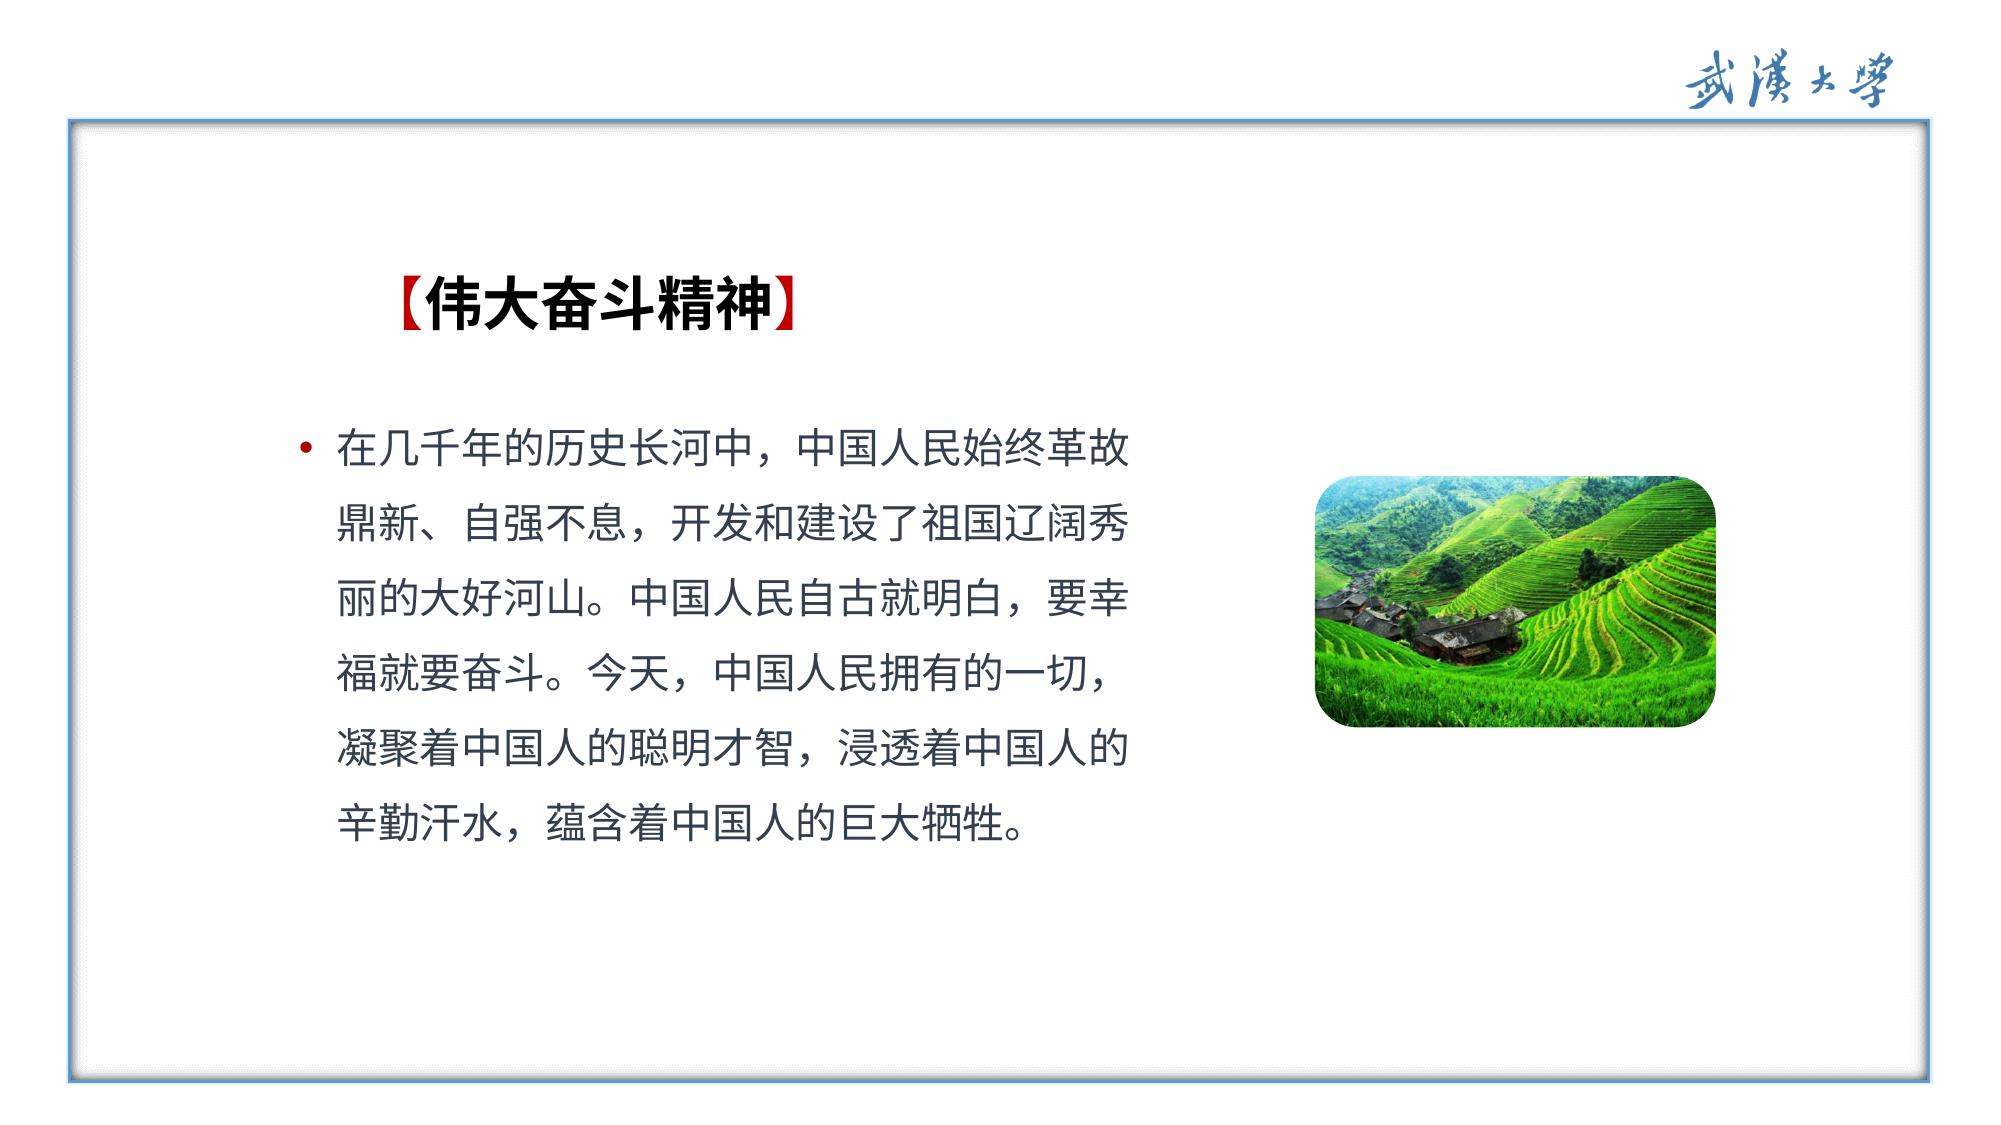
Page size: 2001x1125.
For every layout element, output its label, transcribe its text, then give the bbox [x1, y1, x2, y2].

list 在几千年的历史长河中，中国人民始终革故鼎新、自强不息，开发和建设了祖国辽阔秀丽的大好河山。中国人民自古就明白，要幸福就要奋斗。今天，中国人民拥有的一切，凝聚着中国人的聪明才智，浸透着中国人的辛勤汗水，蕴含着中国人的巨大牺牲。 [284, 389, 1181, 1125]
picture [66, 117, 1933, 1084]
text_box 【伟大奋斗精神】 [351, 224, 1533, 345]
